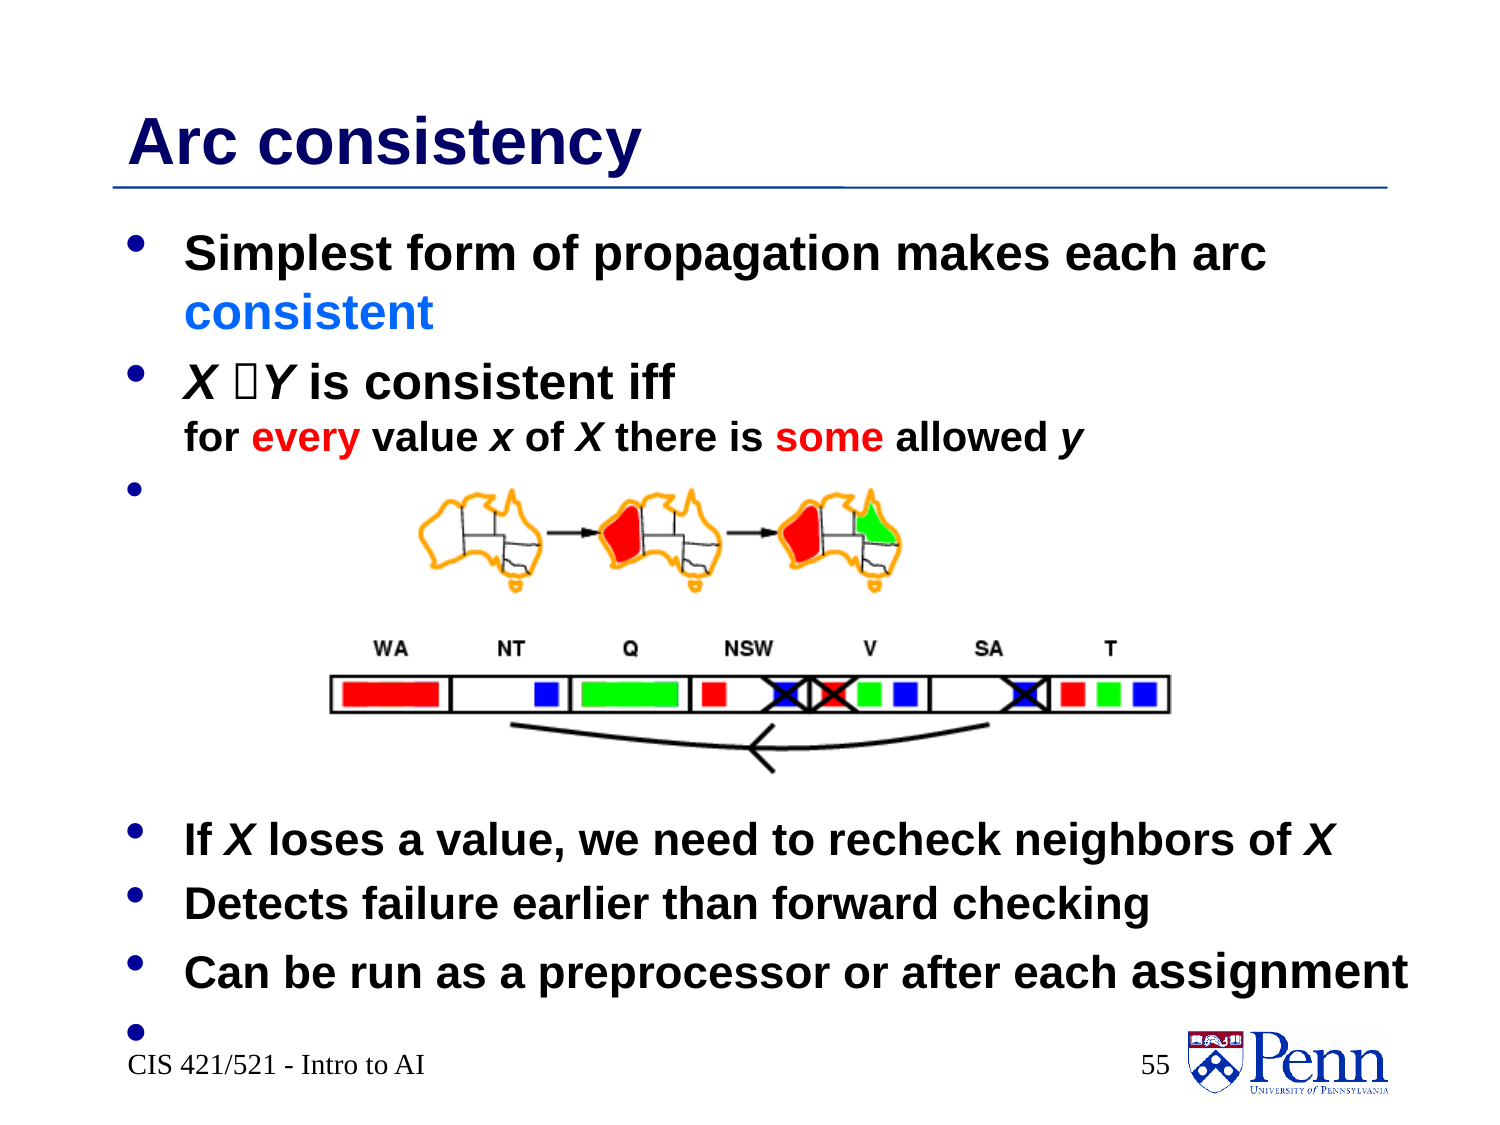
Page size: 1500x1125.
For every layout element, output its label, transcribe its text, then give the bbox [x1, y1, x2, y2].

title Arc consistency [112, 99, 1388, 176]
slide_number 55 [1074, 1024, 1388, 1101]
list Simplest form of propagation makes each arc consistent X Y is consistent iff for every value x of X there is some allowed y If X loses a value, we need to recheck neighbors of X Detects failure earlier than forward checking Can be run as a preprocessor or after each assignment [112, 212, 1438, 963]
slide_number CIS 421/521 - Intro to AI [112, 1024, 501, 1101]
picture [328, 487, 1172, 777]
